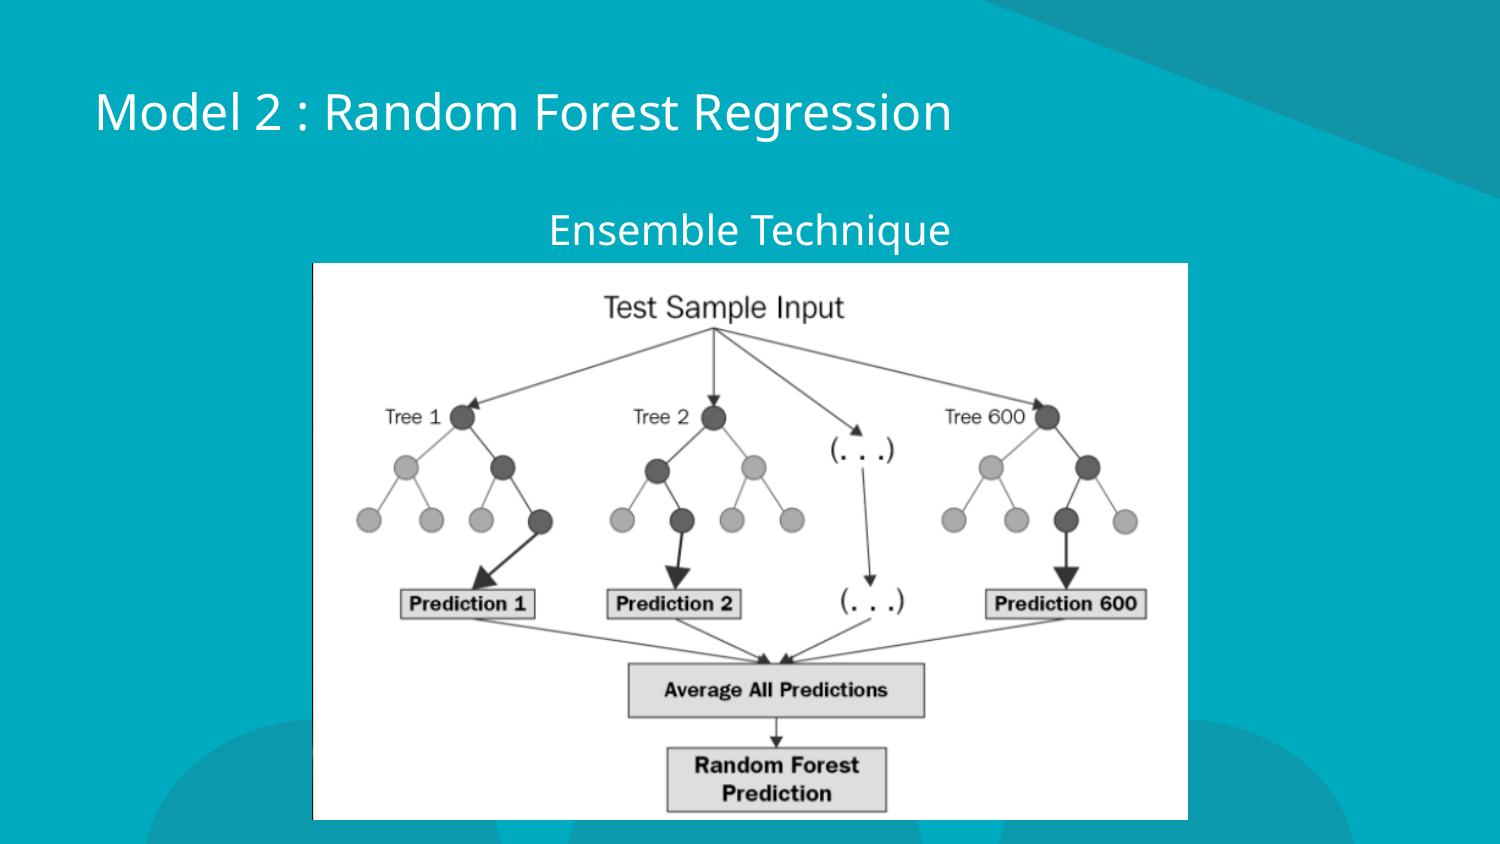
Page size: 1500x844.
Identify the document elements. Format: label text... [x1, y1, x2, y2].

title Model 2 : Random Forest Regression [79, 63, 1346, 158]
text_box Ensemble Technique [312, 189, 1188, 263]
picture [311, 263, 1189, 820]
